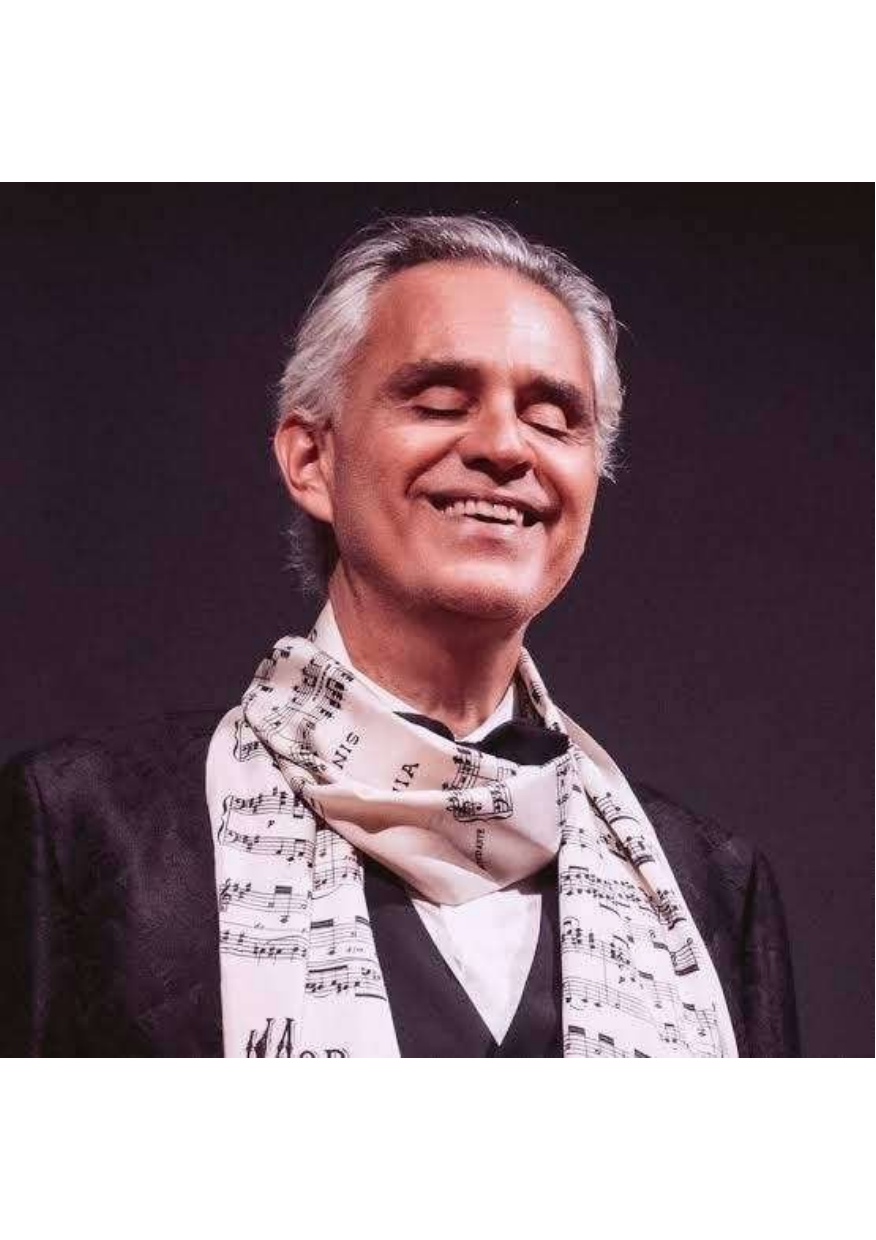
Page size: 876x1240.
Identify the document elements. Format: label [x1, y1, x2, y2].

picture [0, 182, 875, 1058]
